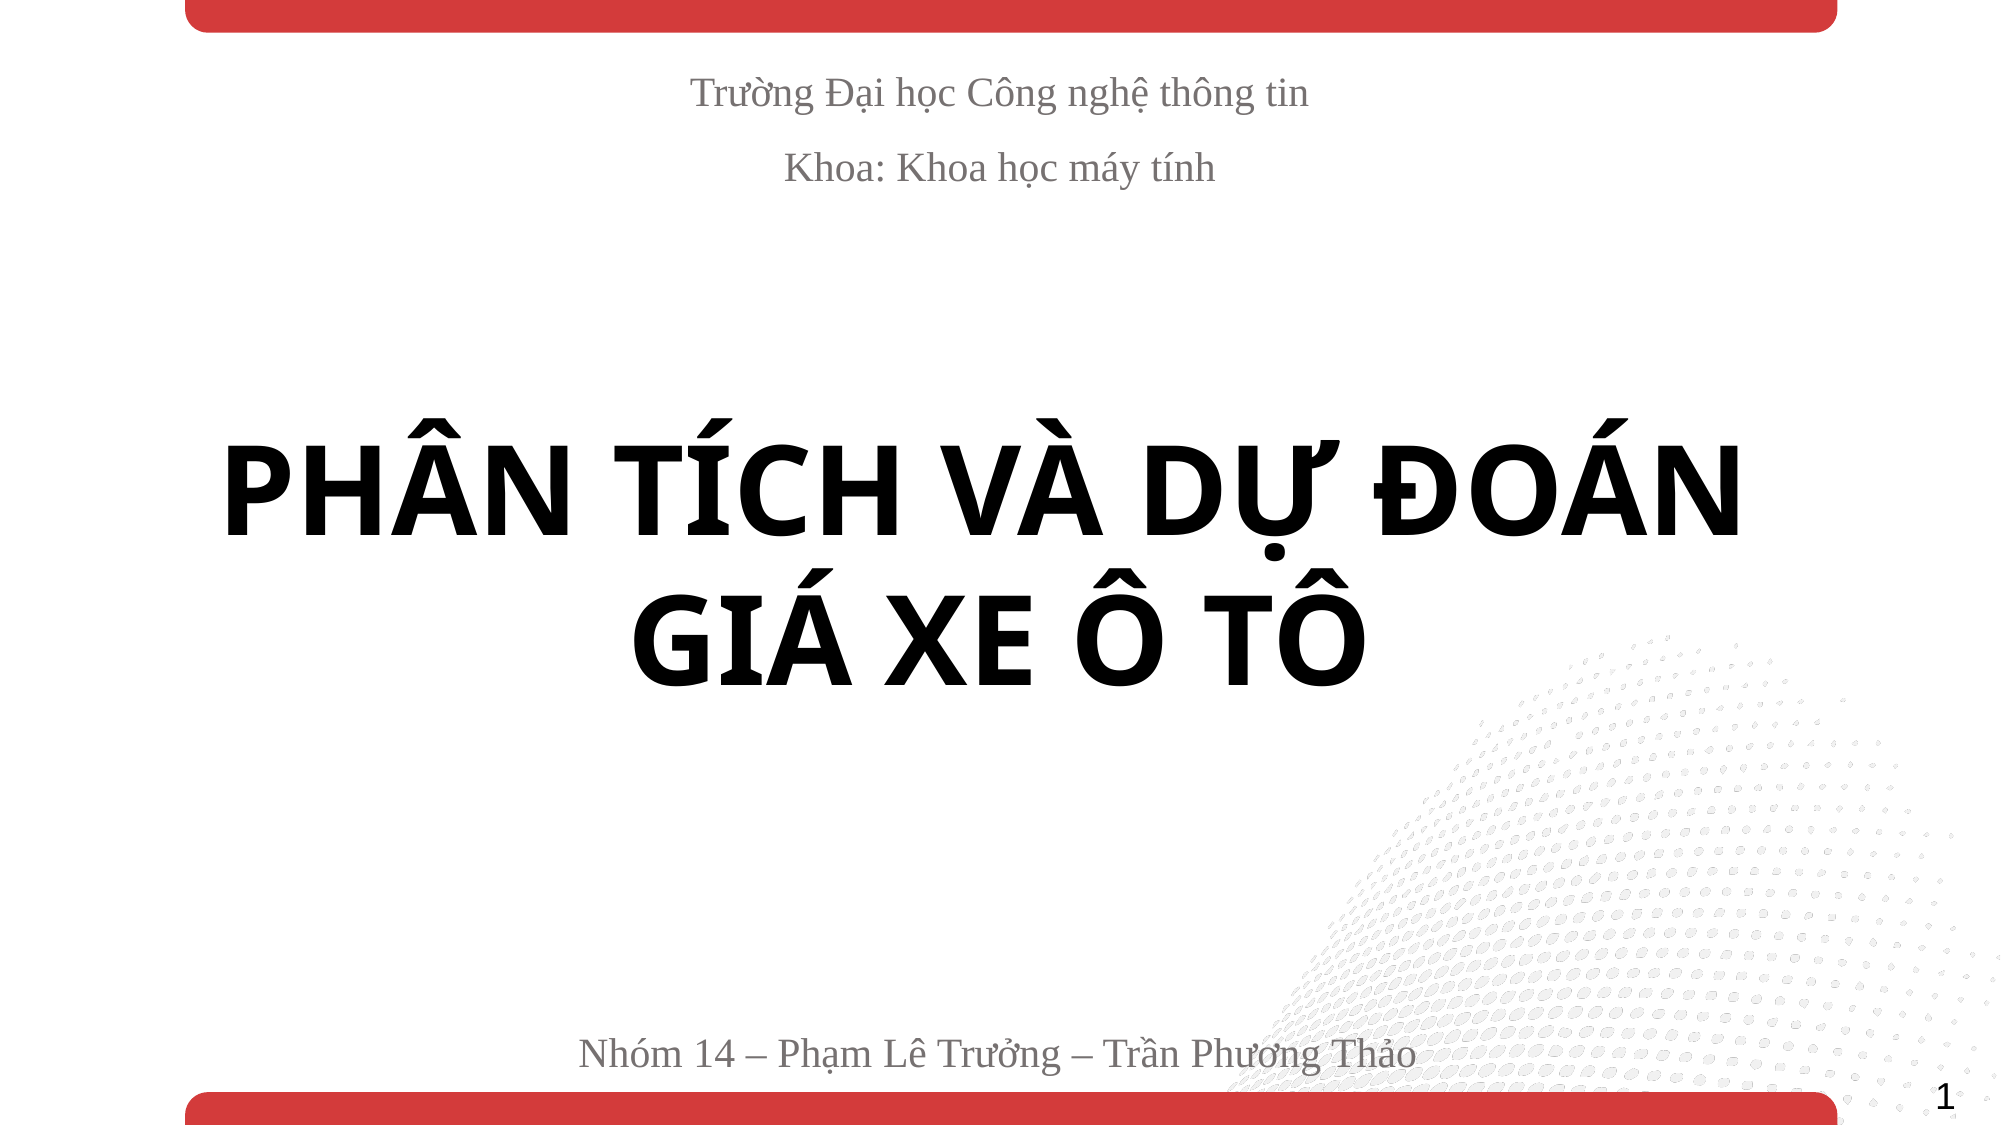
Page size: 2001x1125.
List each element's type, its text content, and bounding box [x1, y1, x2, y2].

text_box 1 [1920, 1064, 2000, 1125]
picture [1203, 635, 2001, 1125]
text_box Nhóm 14 – Phạm Lê Trưởng – Trần Phương Thảo [563, 993, 1437, 1084]
text_box Trường Đại học Công nghệ thông tin Khoa: Khoa học máy tính [572, 32, 1427, 198]
text_box PHÂN TÍCH VÀ DỰ ĐOÁN GIÁ XE Ô TÔ [163, 403, 1837, 719]
